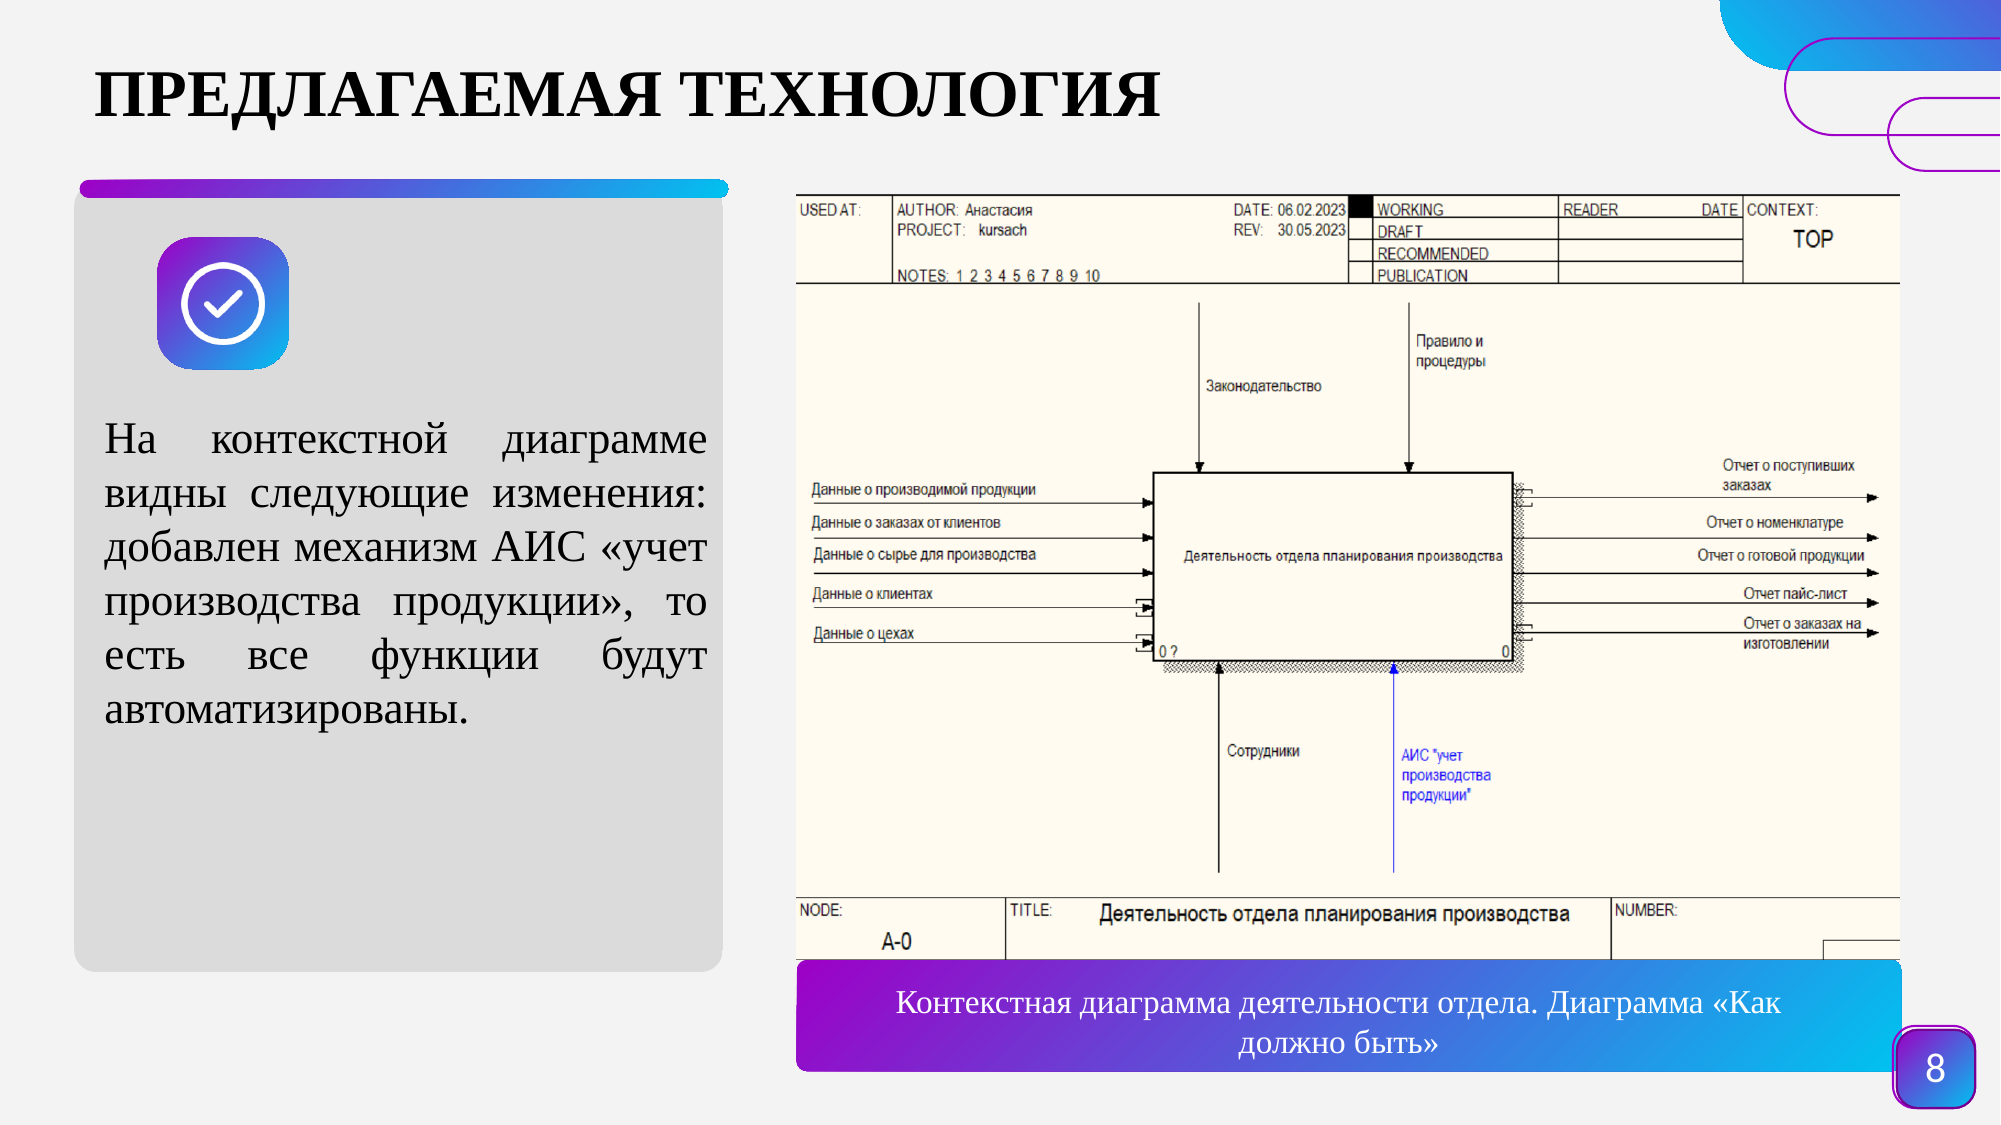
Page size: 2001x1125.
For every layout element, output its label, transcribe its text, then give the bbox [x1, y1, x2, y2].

text_box [1784, 37, 2000, 137]
text_box [1718, 0, 2000, 71]
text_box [796, 194, 1902, 1071]
text_box [1886, 96, 2000, 172]
text_box 8 [1976, 1033, 1987, 1098]
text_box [1892, 1025, 1976, 1109]
text_box ПРЕДЛАГАЕМАЯ ТЕХНОЛОГИЯ [79, 41, 1655, 137]
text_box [74, 179, 729, 972]
